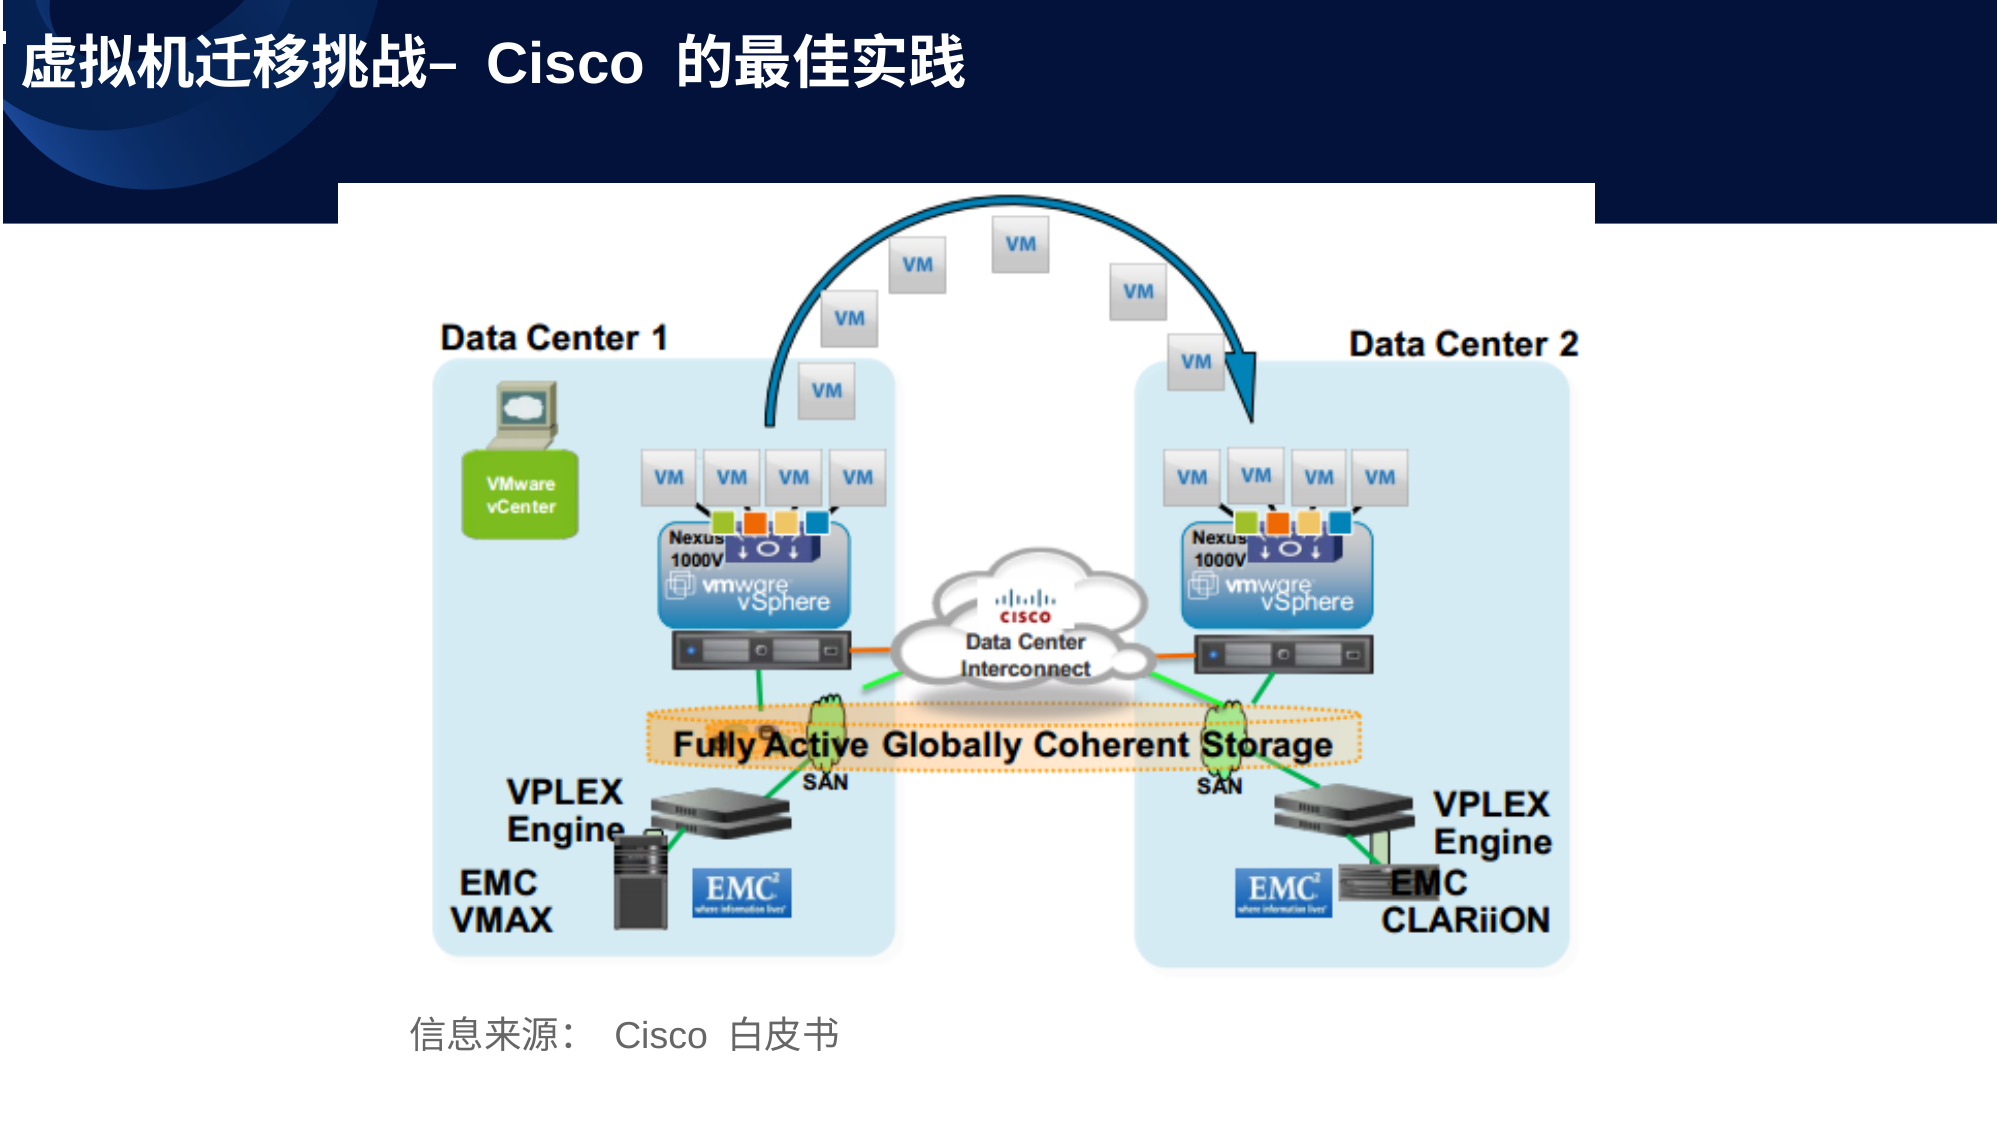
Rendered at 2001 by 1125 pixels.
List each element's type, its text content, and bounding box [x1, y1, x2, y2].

text_box 虚拟机迁移挑战– Cisco 的最佳实践 [5, 17, 1364, 103]
text_box 信息来源： Cisco 白皮书 [394, 1041, 855, 1064]
text_box [0, 31, 6, 44]
picture [3, 0, 1997, 1034]
